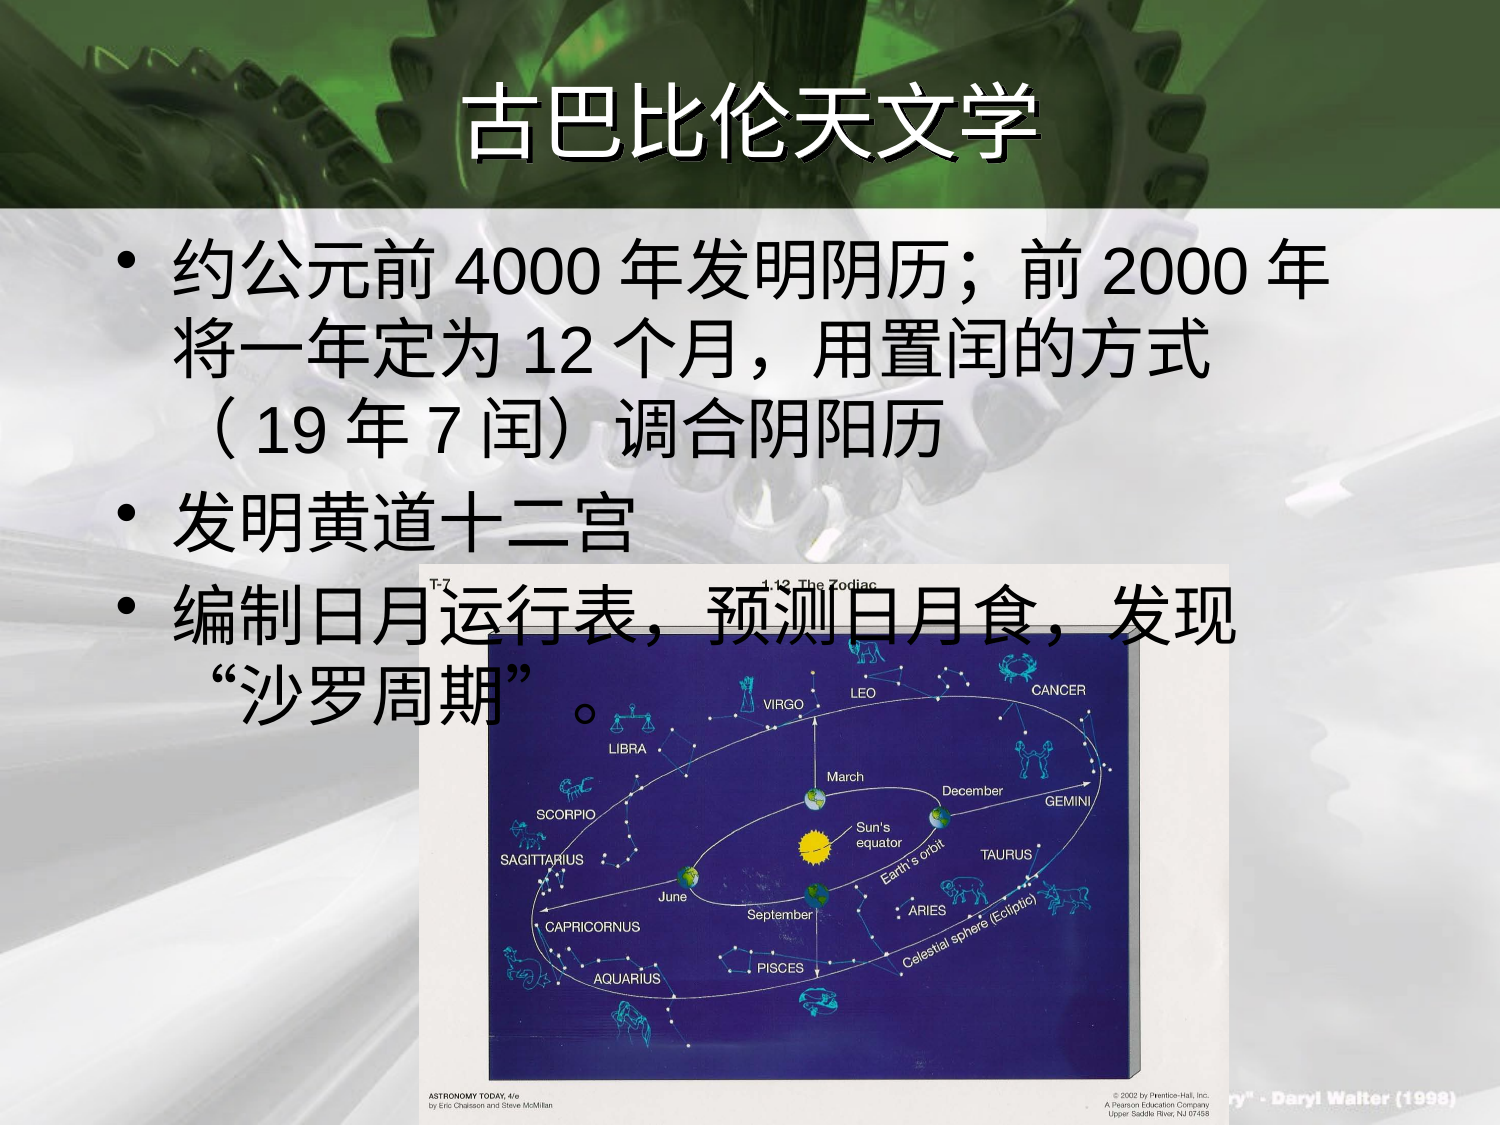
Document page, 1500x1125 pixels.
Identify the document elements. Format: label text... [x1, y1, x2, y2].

picture [0, 0, 1500, 1125]
title 古巴比伦天文学 [112, 24, 1388, 213]
list 约公元前4000年发明阴历；前2000年将一年定为12个月，用置闰的方式（19年7闰）调合阴阳历 发明黄道十二宫 编制日月运行表，预测日月食，发现“沙罗周期”。 [100, 219, 1376, 921]
